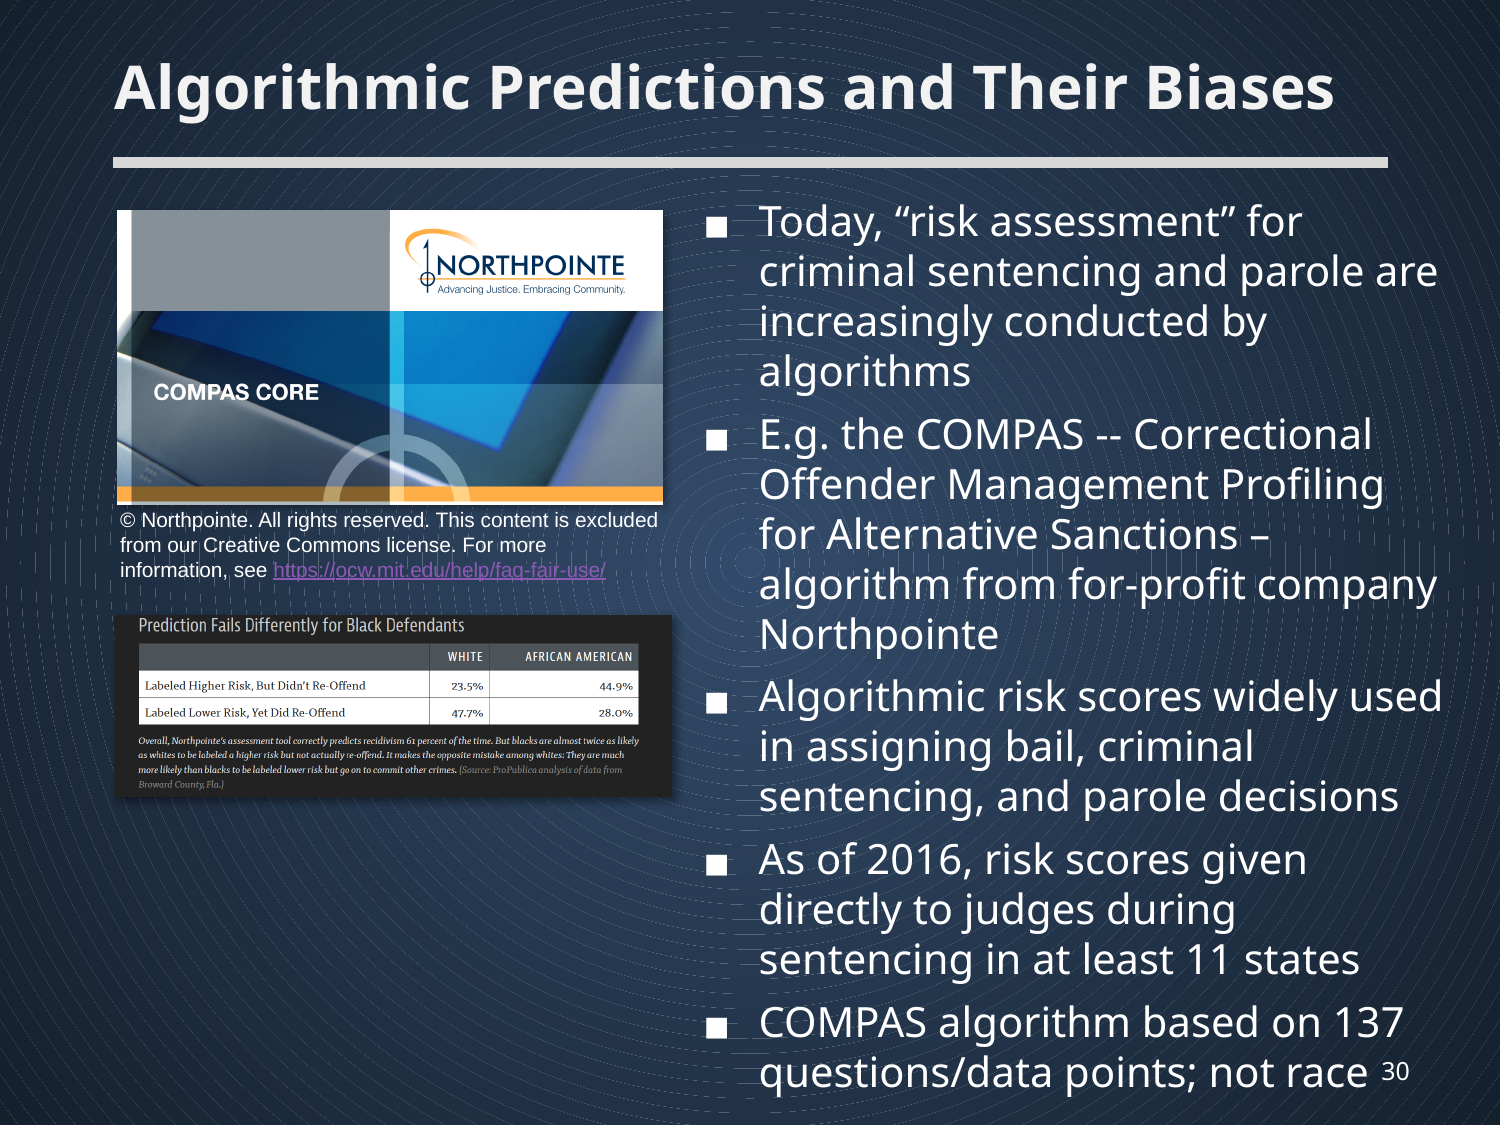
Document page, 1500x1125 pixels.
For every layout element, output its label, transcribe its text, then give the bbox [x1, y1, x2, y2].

slide_number 30 [1074, 1042, 1425, 1103]
text_box Algorithmic Predictions and Their Biases [99, 41, 1375, 129]
picture [114, 614, 673, 798]
text_box © Northpointe. All rights reserved. This content is excluded from our Creative Commons license. For more information, see https://ocw.mit.edu/help/faq-fair-use/ [105, 498, 675, 614]
text_box Today, “risk assessment” for criminal sentencing and parole are increasingly conducted by algorithms E.g. the COMPAS -- Correctional Offender Management Profiling for Alternative Sanctions – algorithm from for-profit company Northpointe Algorithmic risk scores widely used in assigning bail, criminal sentencing, and parole decisions As of 2016, risk scores given directly to judges during sentencing in at least 11 states COMPAS algorithm based on 137 questions/data points; not race [687, 187, 1462, 1103]
picture [117, 210, 663, 505]
